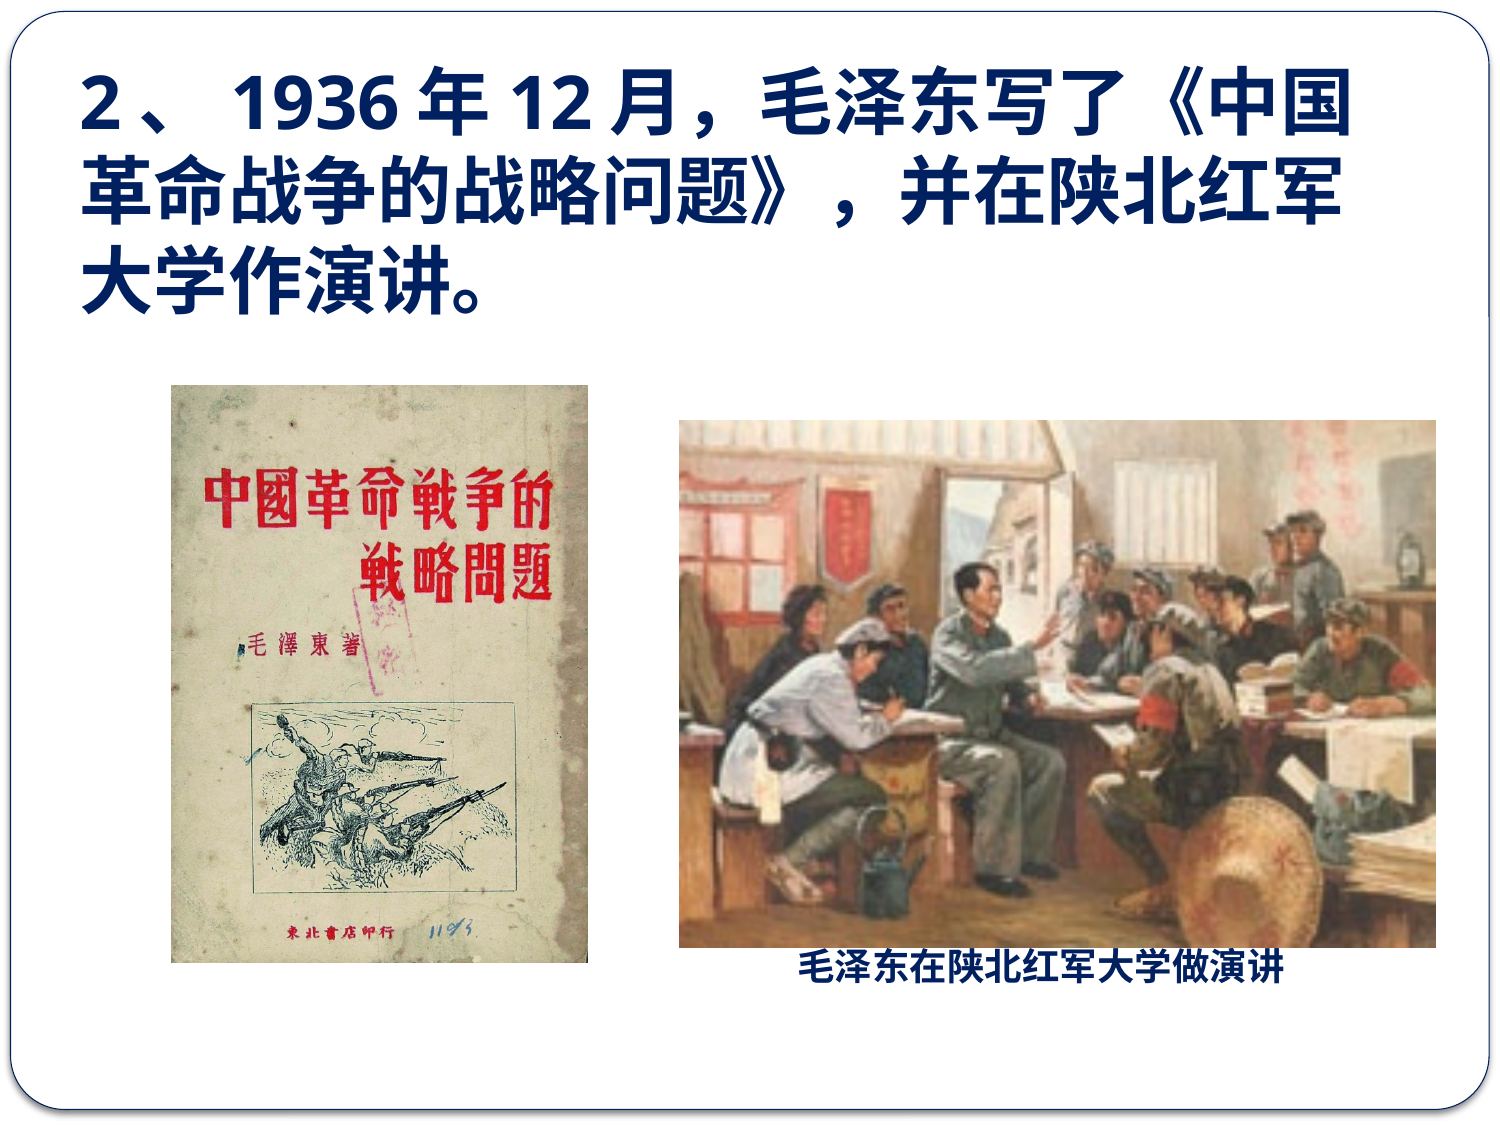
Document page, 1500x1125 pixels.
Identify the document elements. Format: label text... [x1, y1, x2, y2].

picture [170, 385, 588, 963]
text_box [678, 420, 1436, 996]
title 2、1936年12月，毛泽东写了《中国革命战争的战略问题》，并在陕北红军大学作演讲。 [64, 45, 1425, 338]
